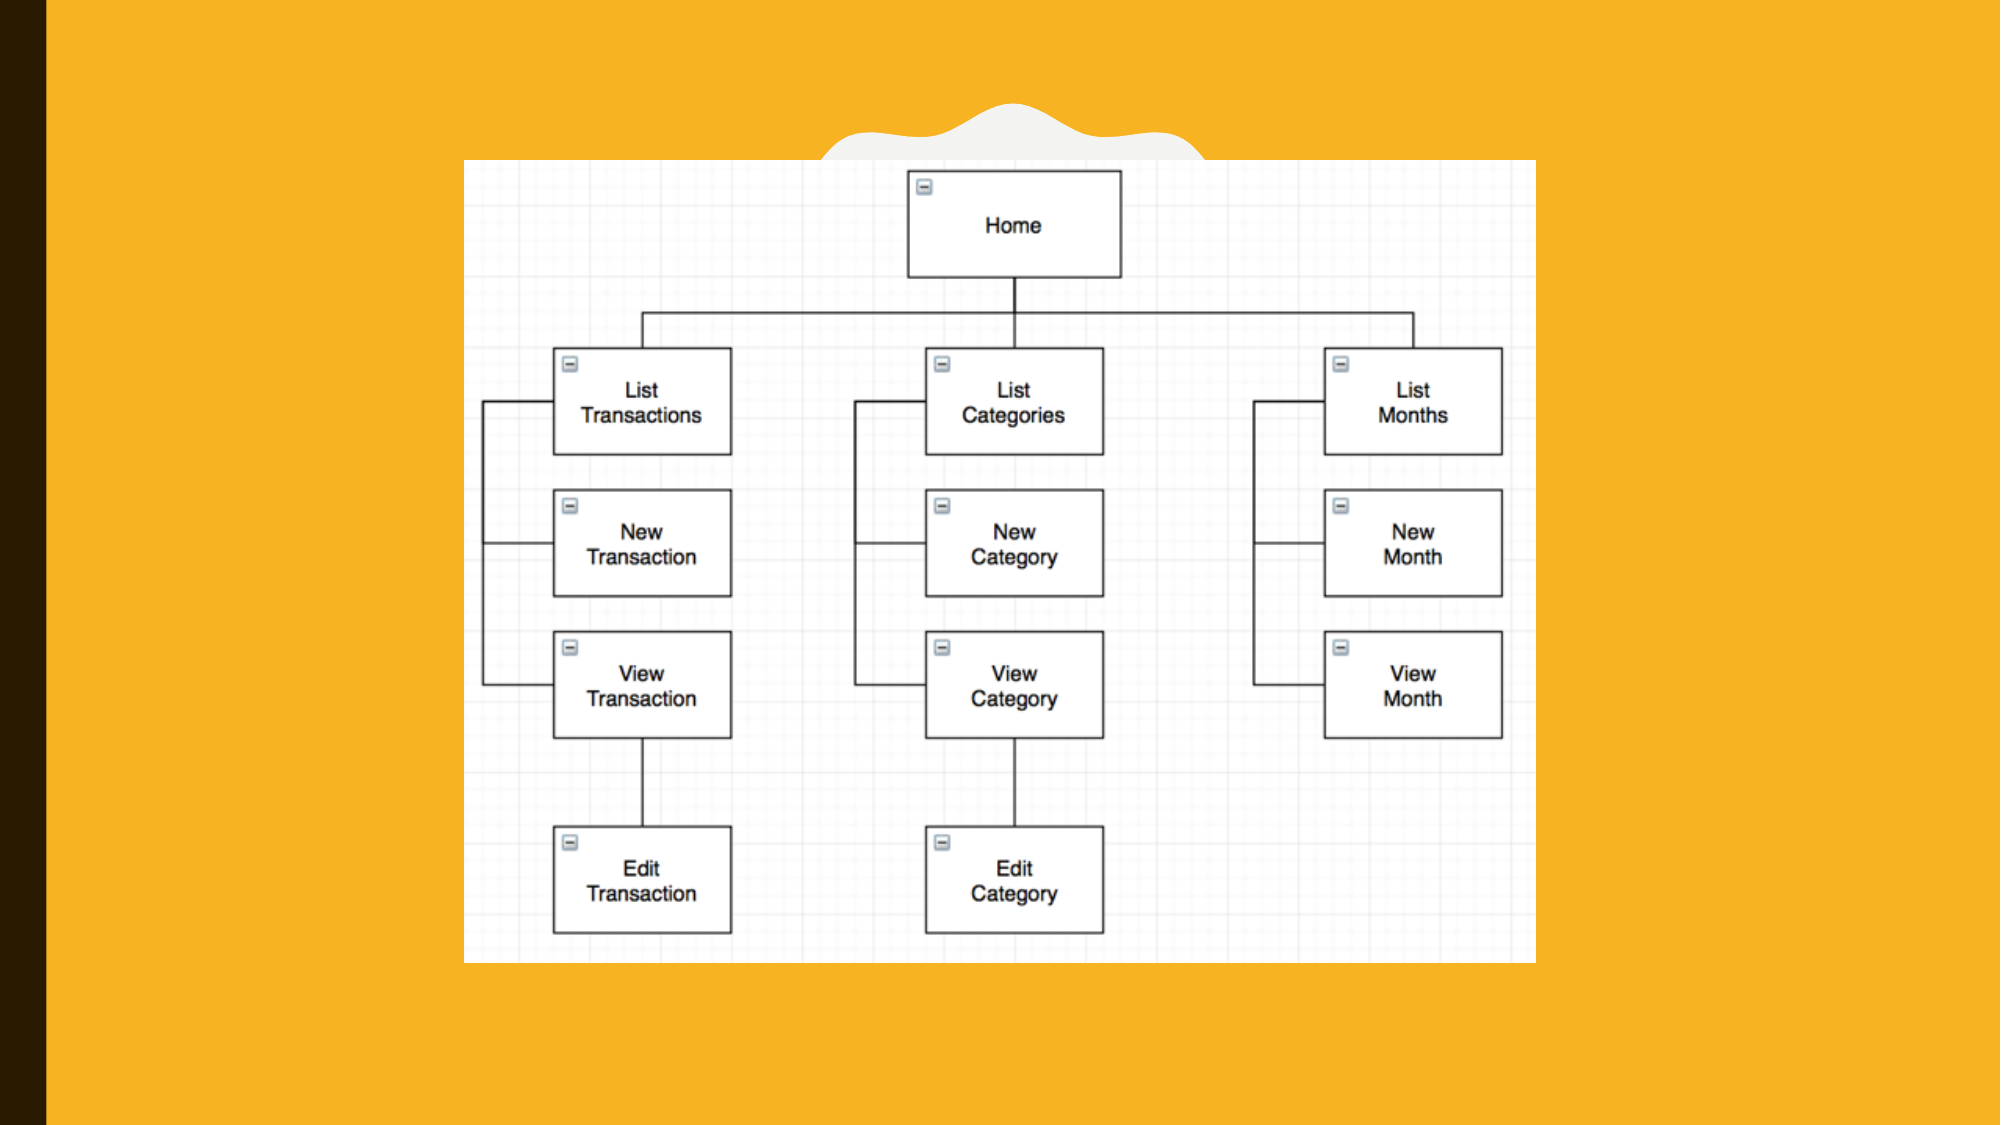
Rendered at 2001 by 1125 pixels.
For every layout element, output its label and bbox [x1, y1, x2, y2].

picture [464, 160, 1536, 963]
